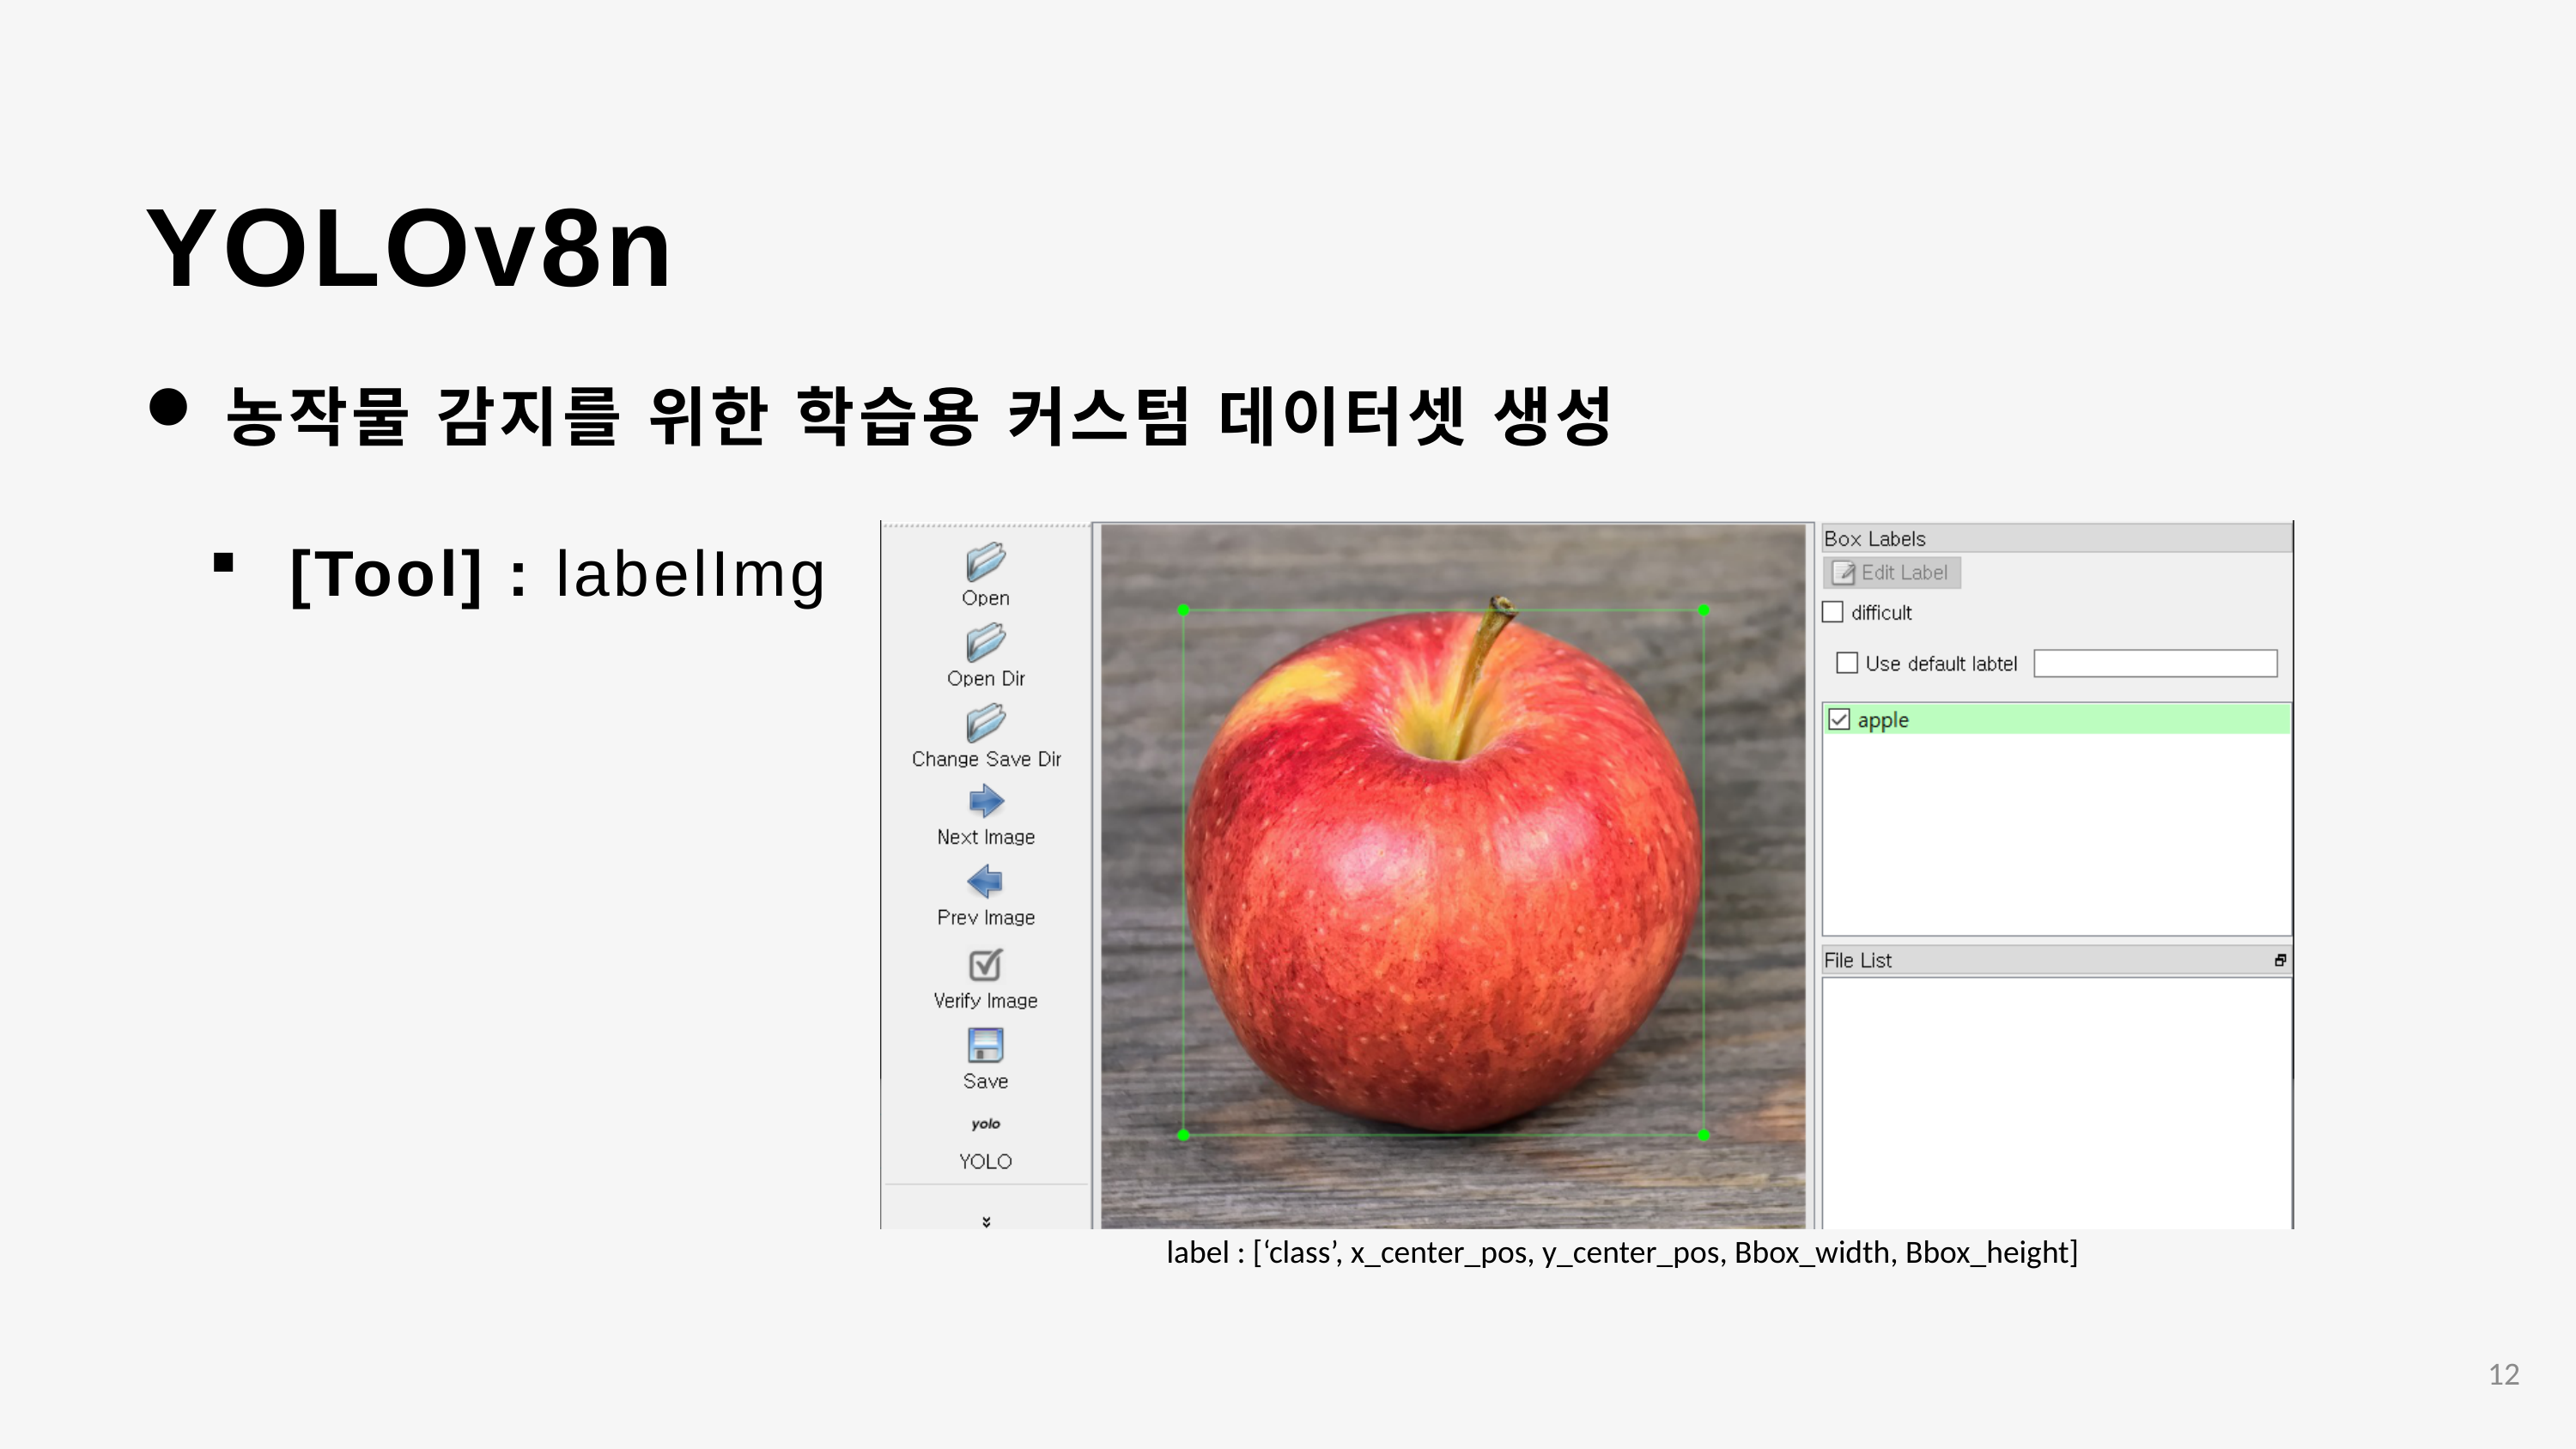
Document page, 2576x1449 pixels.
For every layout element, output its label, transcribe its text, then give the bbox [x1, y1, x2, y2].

picture [879, 519, 2295, 1229]
text_box label : [‘class’, x_center_pos, y_center_pos, Bbox_width, Bbox_height] [1153, 1235, 2101, 1276]
text_box YOLOv8n [144, 153, 1466, 298]
slide_number 12 [2200, 1336, 2533, 1410]
text_box 농작물 감지를 위한 학습용 커스텀 데이터셋 생성 [Tool] : labelImg [144, 298, 2475, 609]
